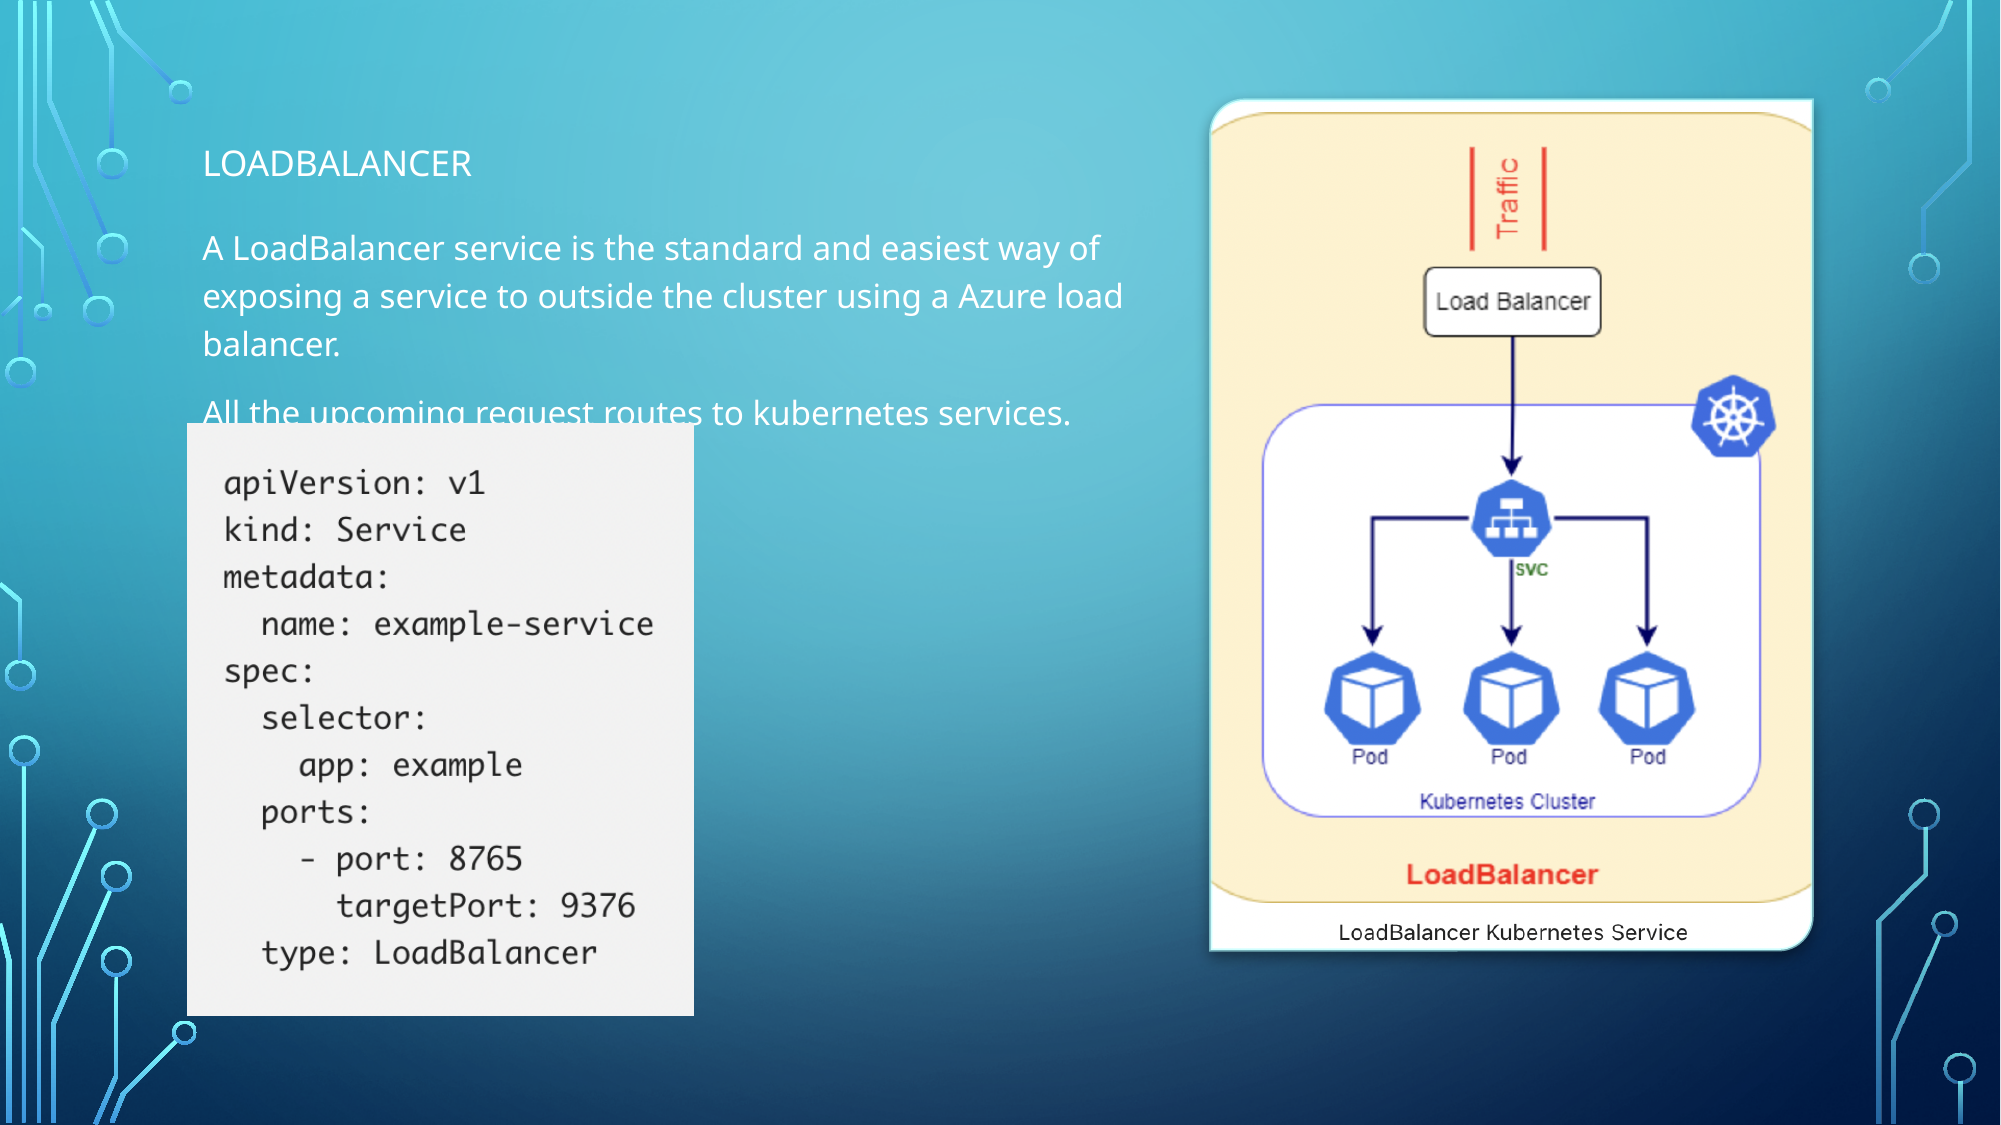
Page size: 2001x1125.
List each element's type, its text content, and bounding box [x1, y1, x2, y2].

title LoadBalancer [187, 99, 1161, 211]
picture [186, 423, 694, 1016]
list A LoadBalancer service is the standard and easiest way of exposing a service to outside the cluster using a Azure load balancer. All the upcoming request routes to kubernetes services. [187, 211, 1161, 950]
picture [1210, 99, 1813, 951]
